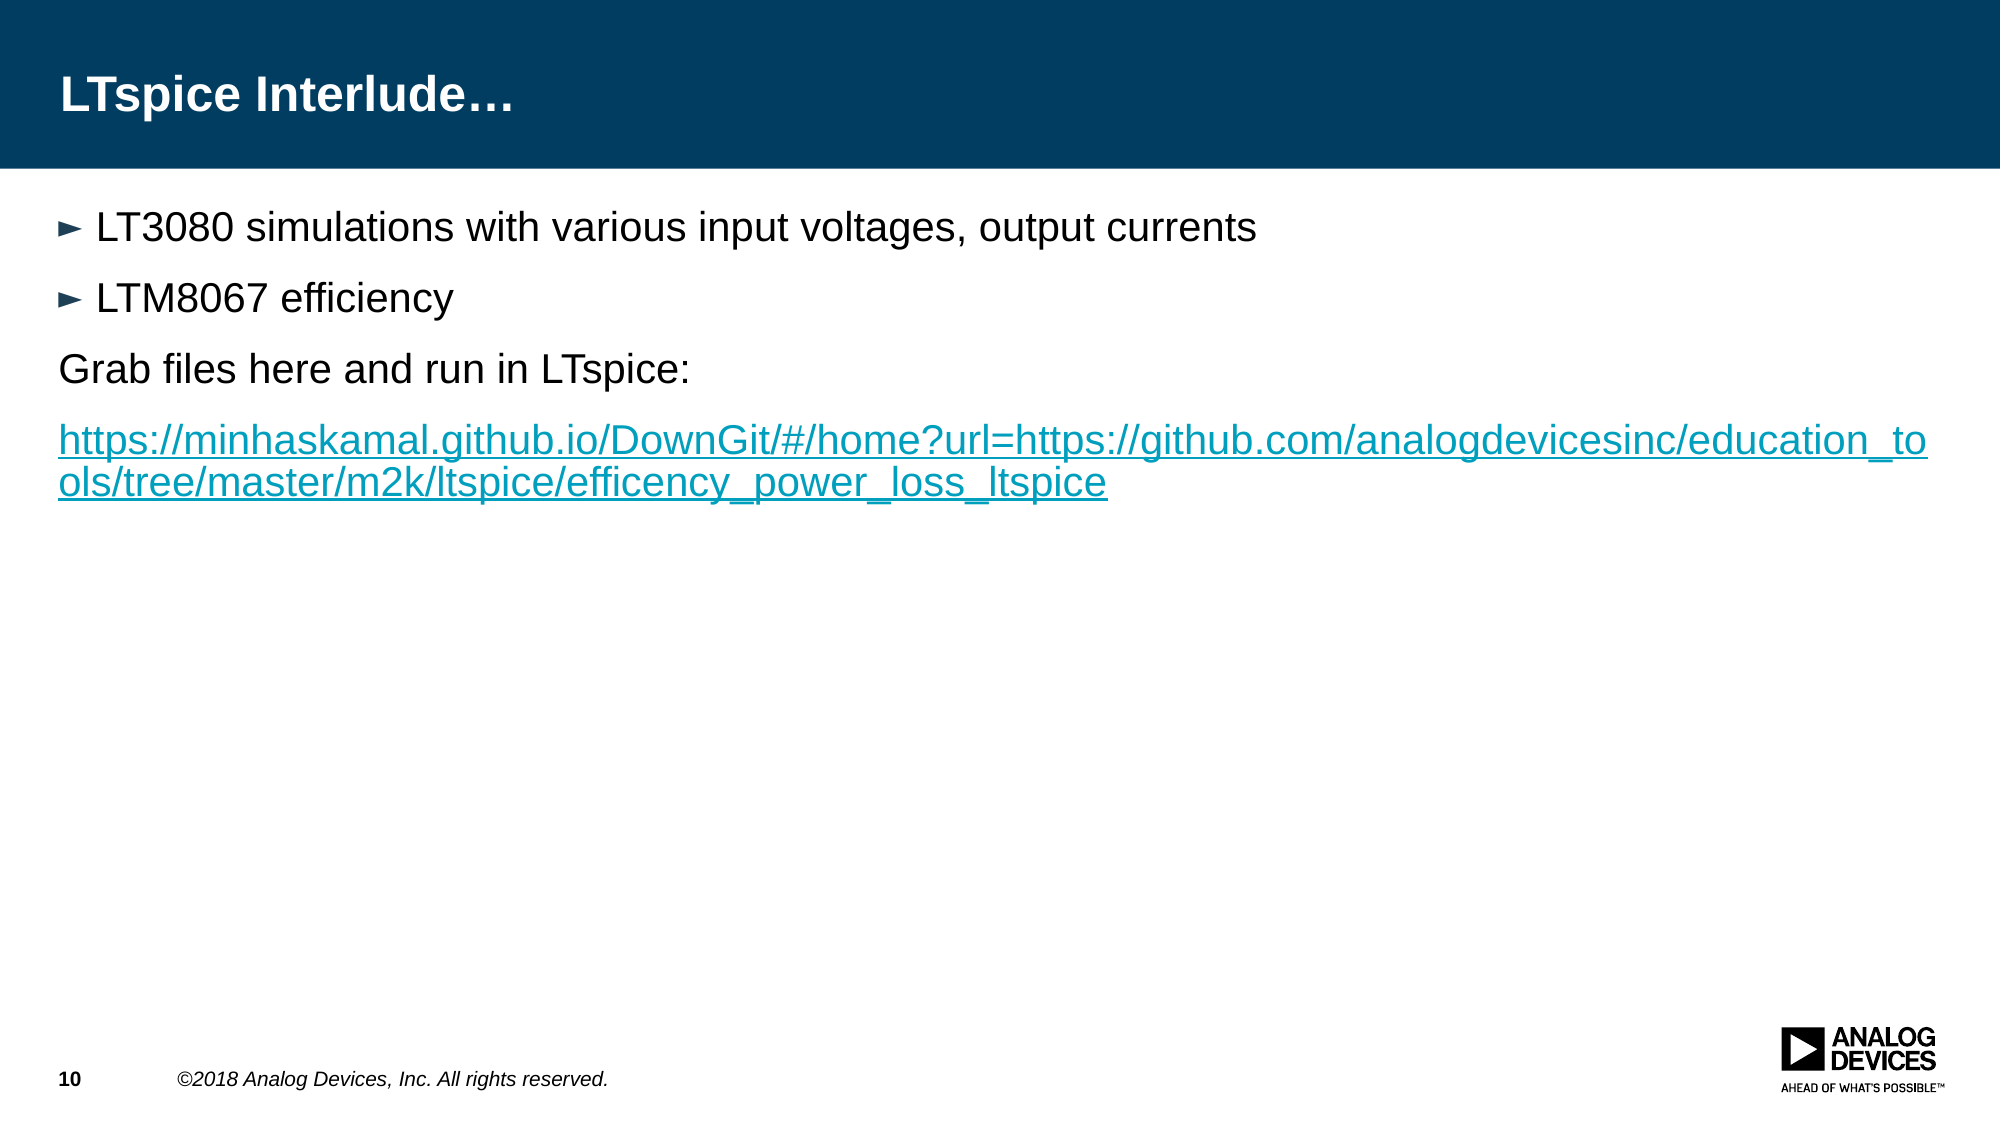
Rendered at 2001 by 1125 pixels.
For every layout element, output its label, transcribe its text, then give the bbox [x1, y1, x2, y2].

list LT3080 simulations with various input voltages, output currents LTM8067 efficiency Grab files here and run in LTspice: https://minhaskamal.github.io/DownGit/#/home?url=https://github.com/analogdevicesinc/education_tools/tree/master/m2k/ltspice/efficency_power_loss_ltspice [58, 200, 1934, 982]
footer ©2018 Analog Devices, Inc. All rights reserved. [177, 1037, 971, 1092]
slide_number 10 [58, 1037, 115, 1092]
title LTspice Interlude… [0, 0, 2000, 169]
